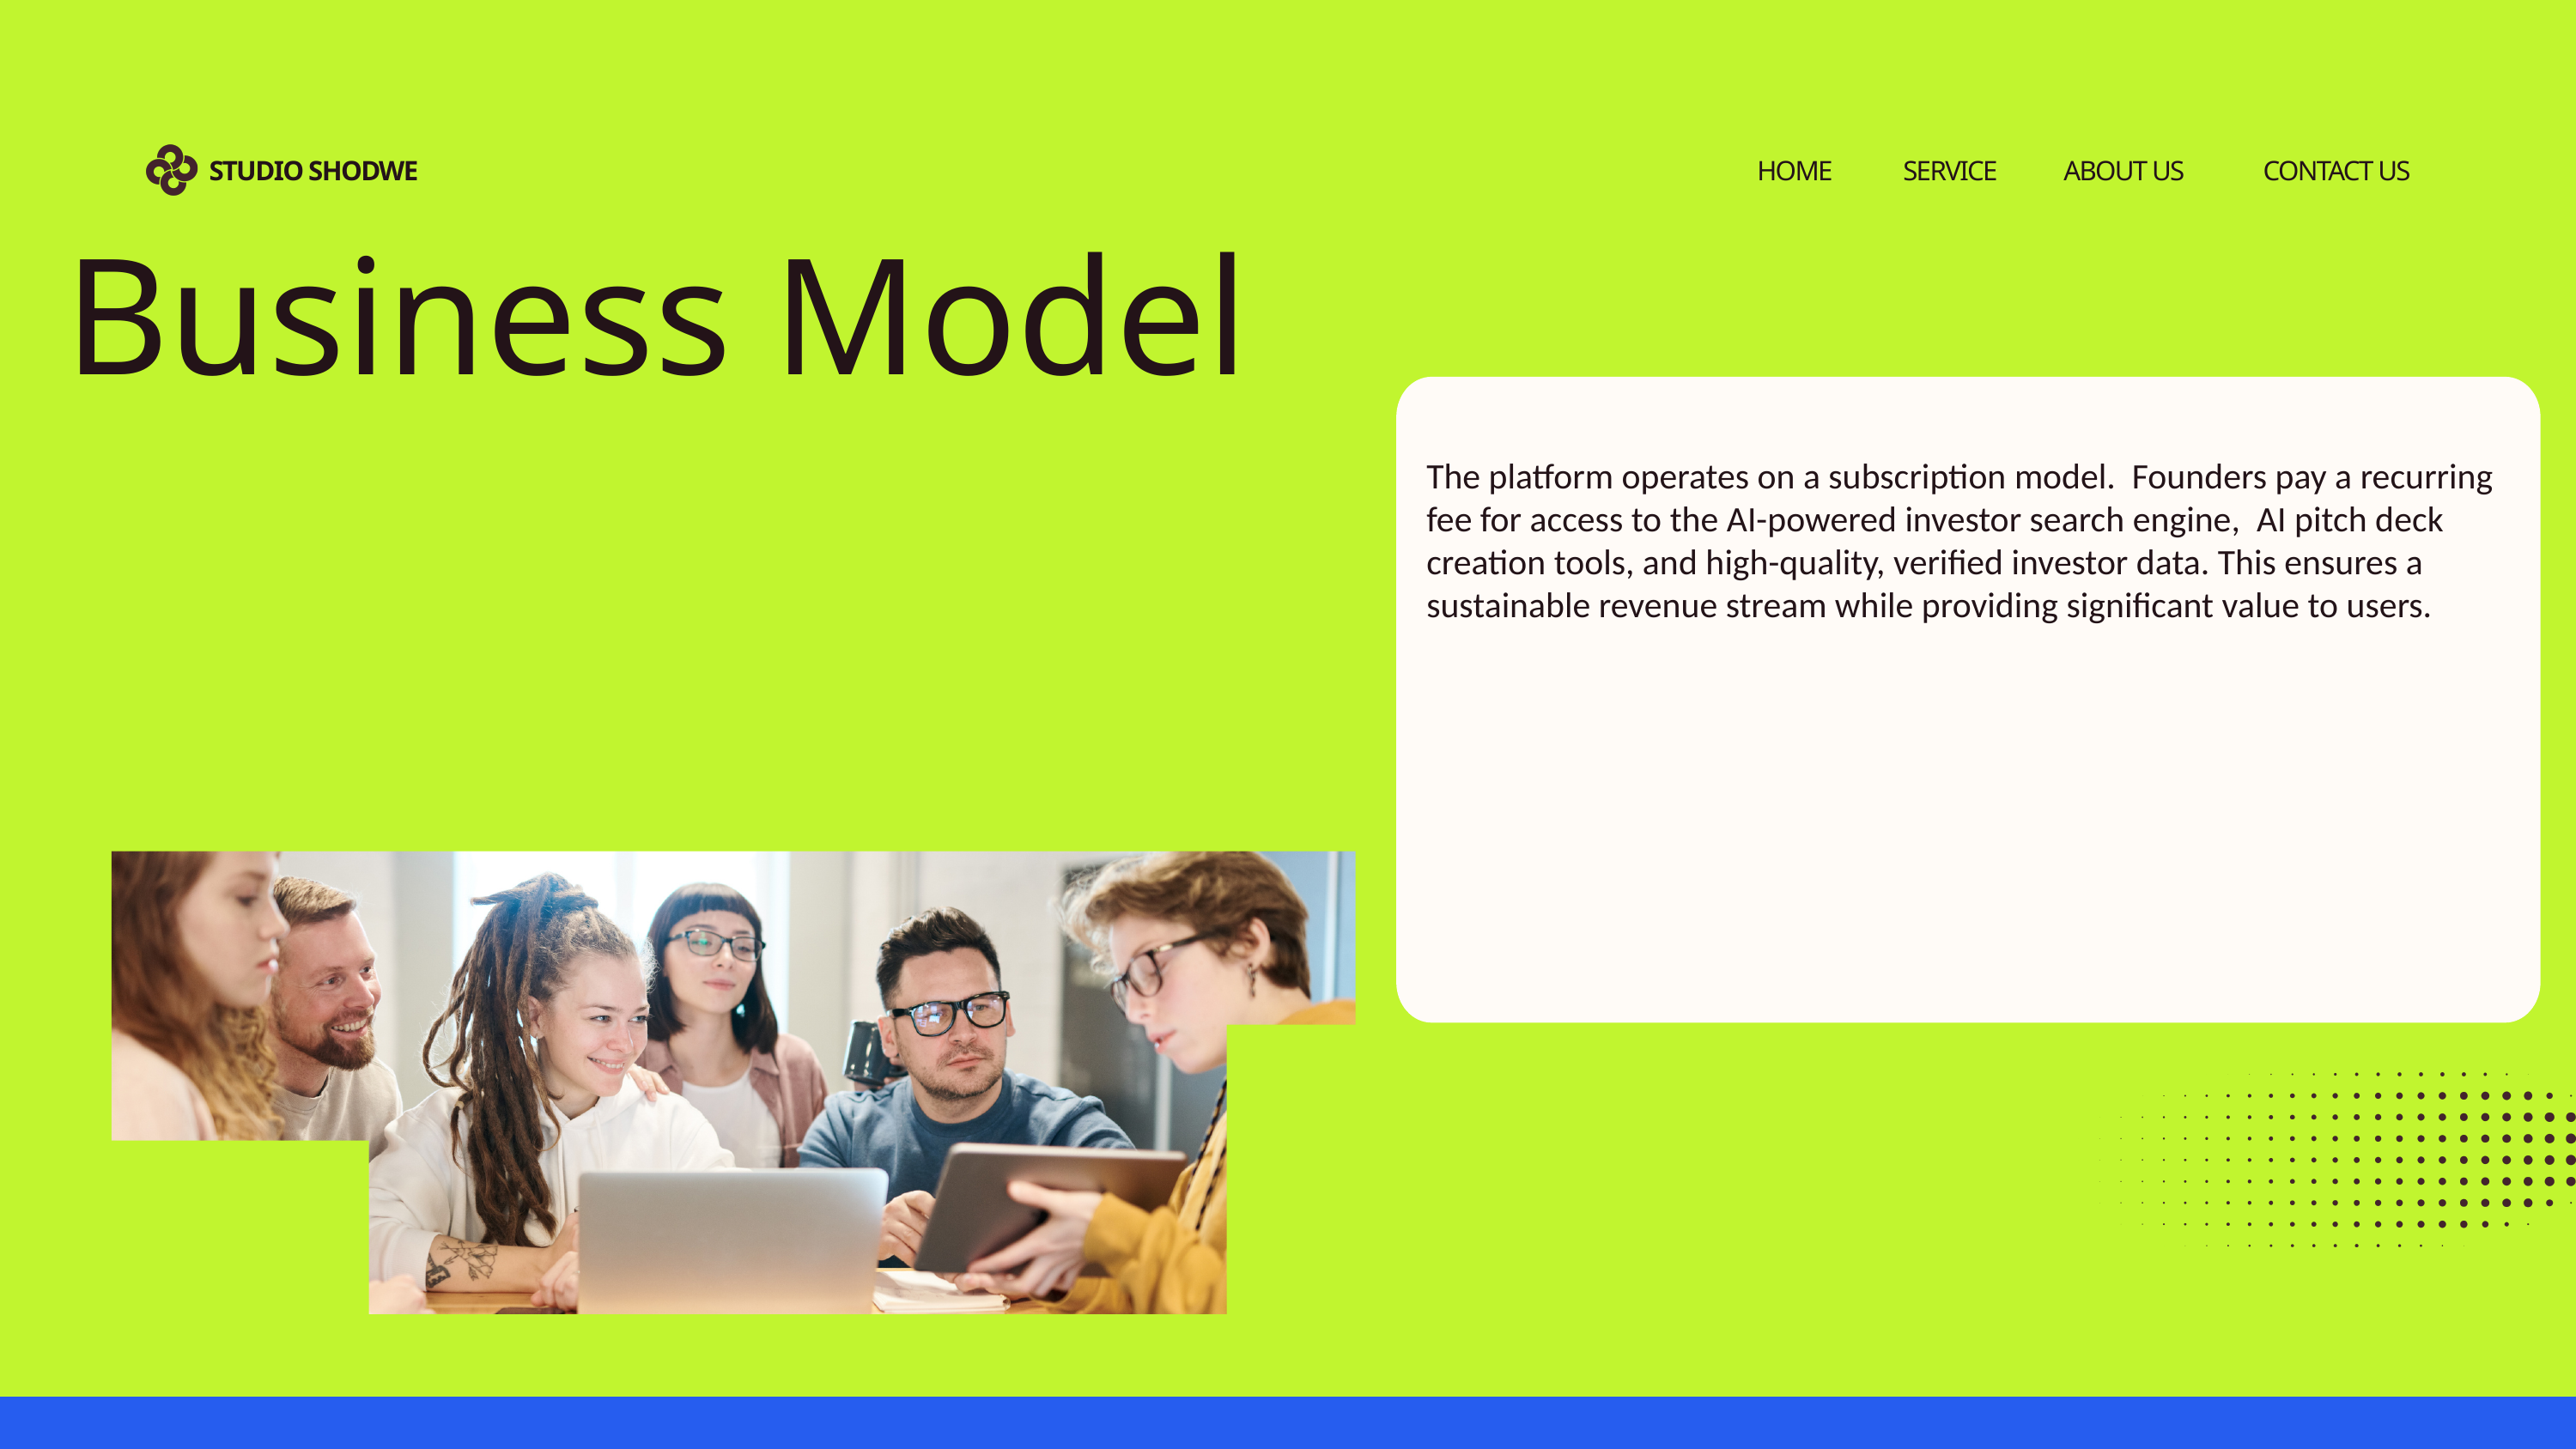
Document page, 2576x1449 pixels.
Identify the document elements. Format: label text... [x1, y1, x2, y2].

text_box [0, 1396, 2576, 1449]
text_box STUDIO SHODWE [209, 151, 453, 186]
text_box [144, 144, 198, 196]
text_box ABOUT US [2046, 151, 2202, 186]
text_box Business Model [64, 257, 1530, 407]
text_box SERVICE [1891, 151, 2011, 186]
text_box CONTACT US [2243, 151, 2432, 186]
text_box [1395, 376, 2541, 1023]
text_box [2078, 1072, 2576, 1247]
text_box HOME [1735, 151, 1855, 186]
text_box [111, 851, 1356, 1315]
